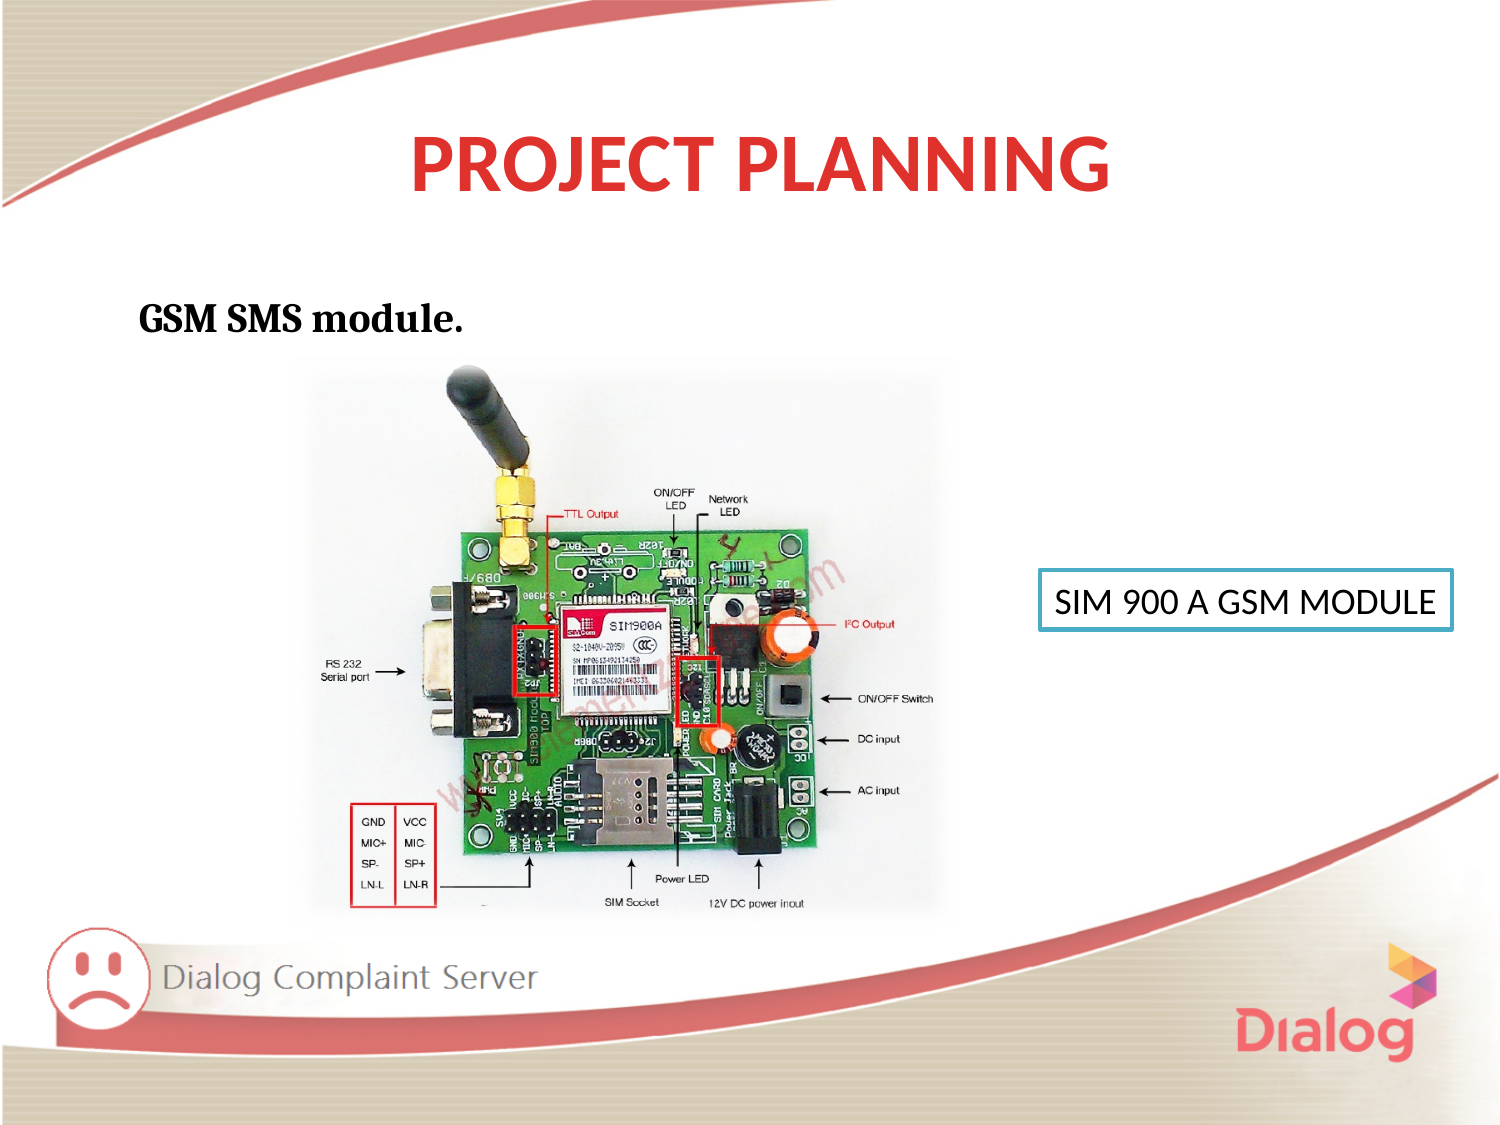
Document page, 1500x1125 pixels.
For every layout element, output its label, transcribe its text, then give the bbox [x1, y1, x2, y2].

text_box PROJECT PLANNING [123, 87, 1399, 329]
text_box SIM 900 A GSM MODULE [1038, 568, 1454, 632]
text_box GSM SMS module. [124, 258, 1124, 348]
picture [290, 355, 958, 930]
